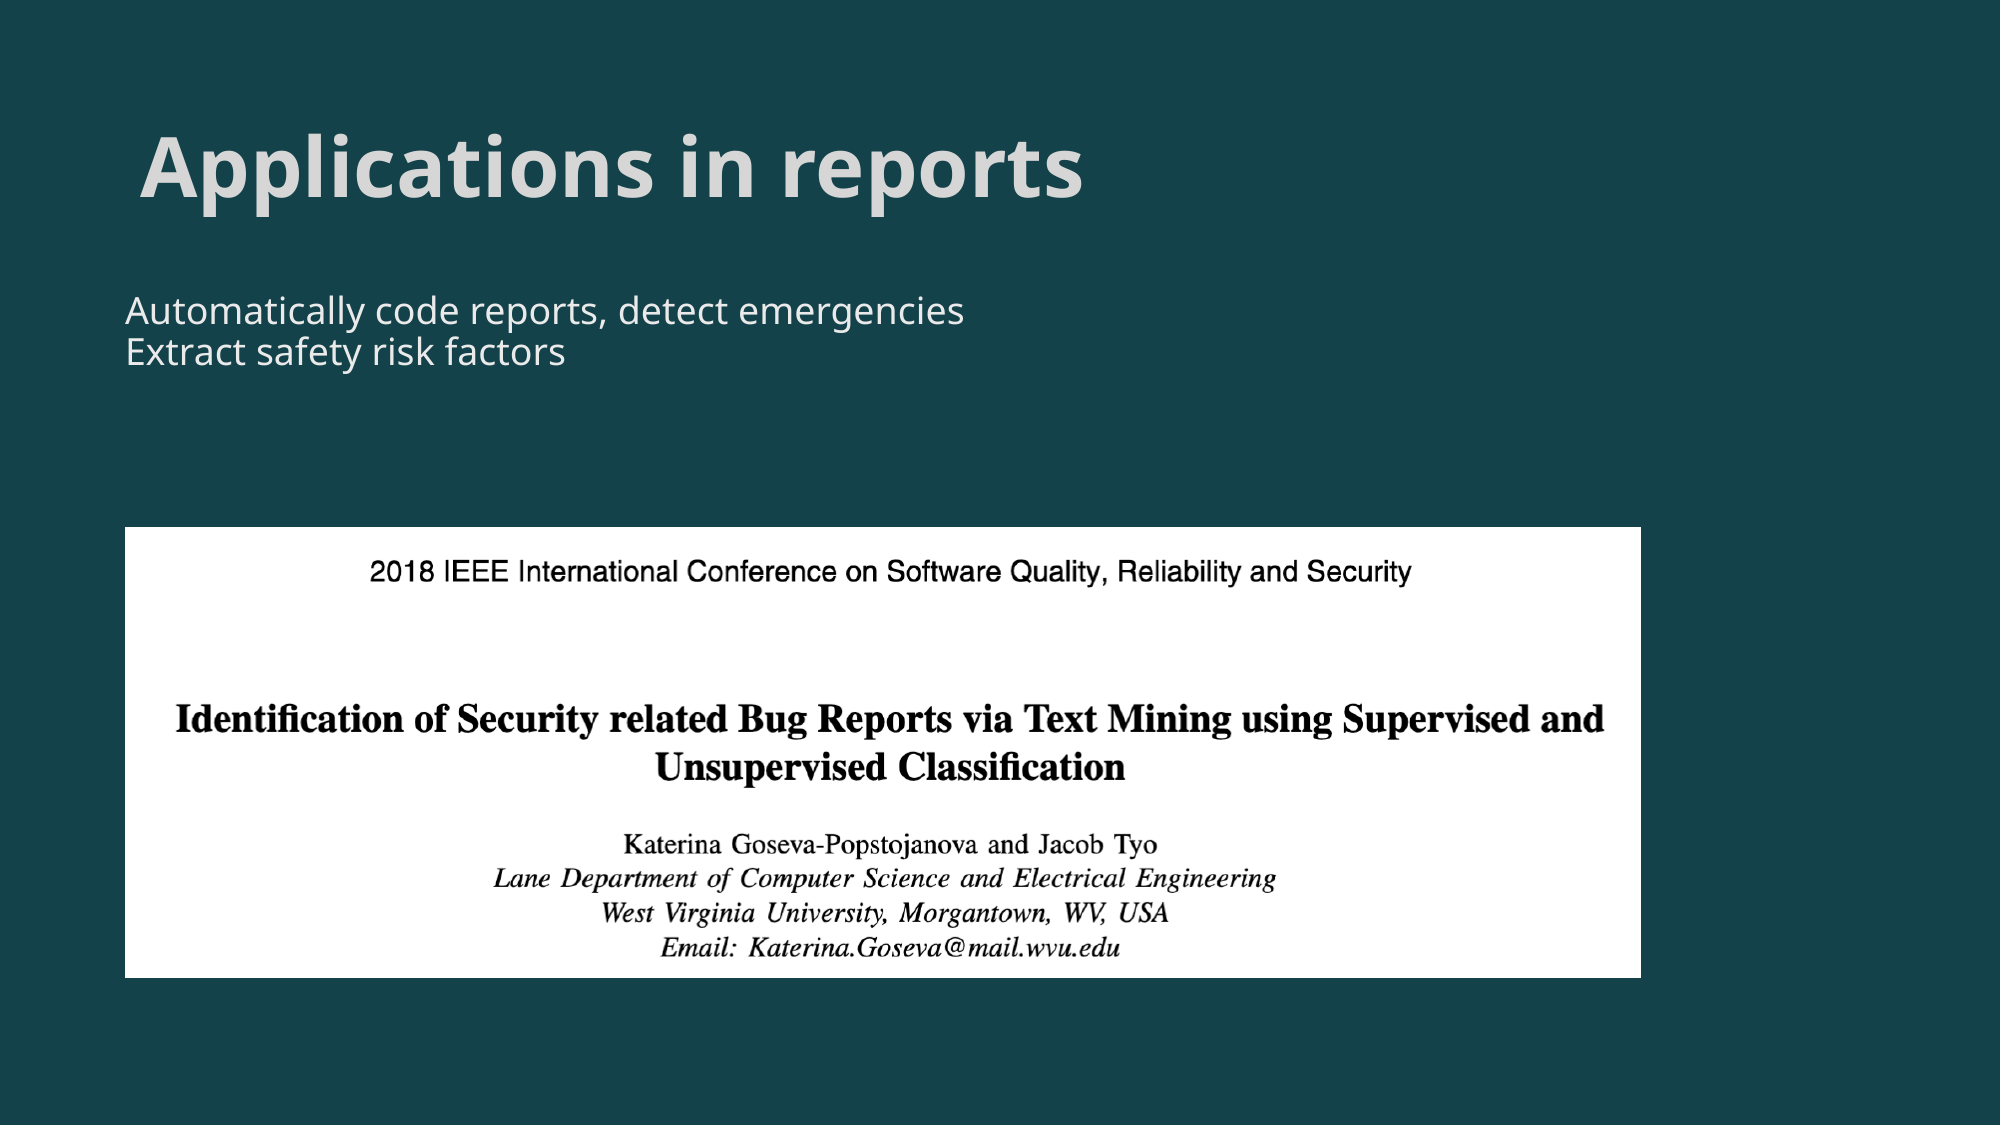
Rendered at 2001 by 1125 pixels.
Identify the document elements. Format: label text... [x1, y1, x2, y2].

title Applications in reports [125, 117, 1625, 224]
picture [124, 527, 1641, 978]
list Automatically code reports, detect emergencies Extract safety risk factors [125, 292, 1875, 475]
